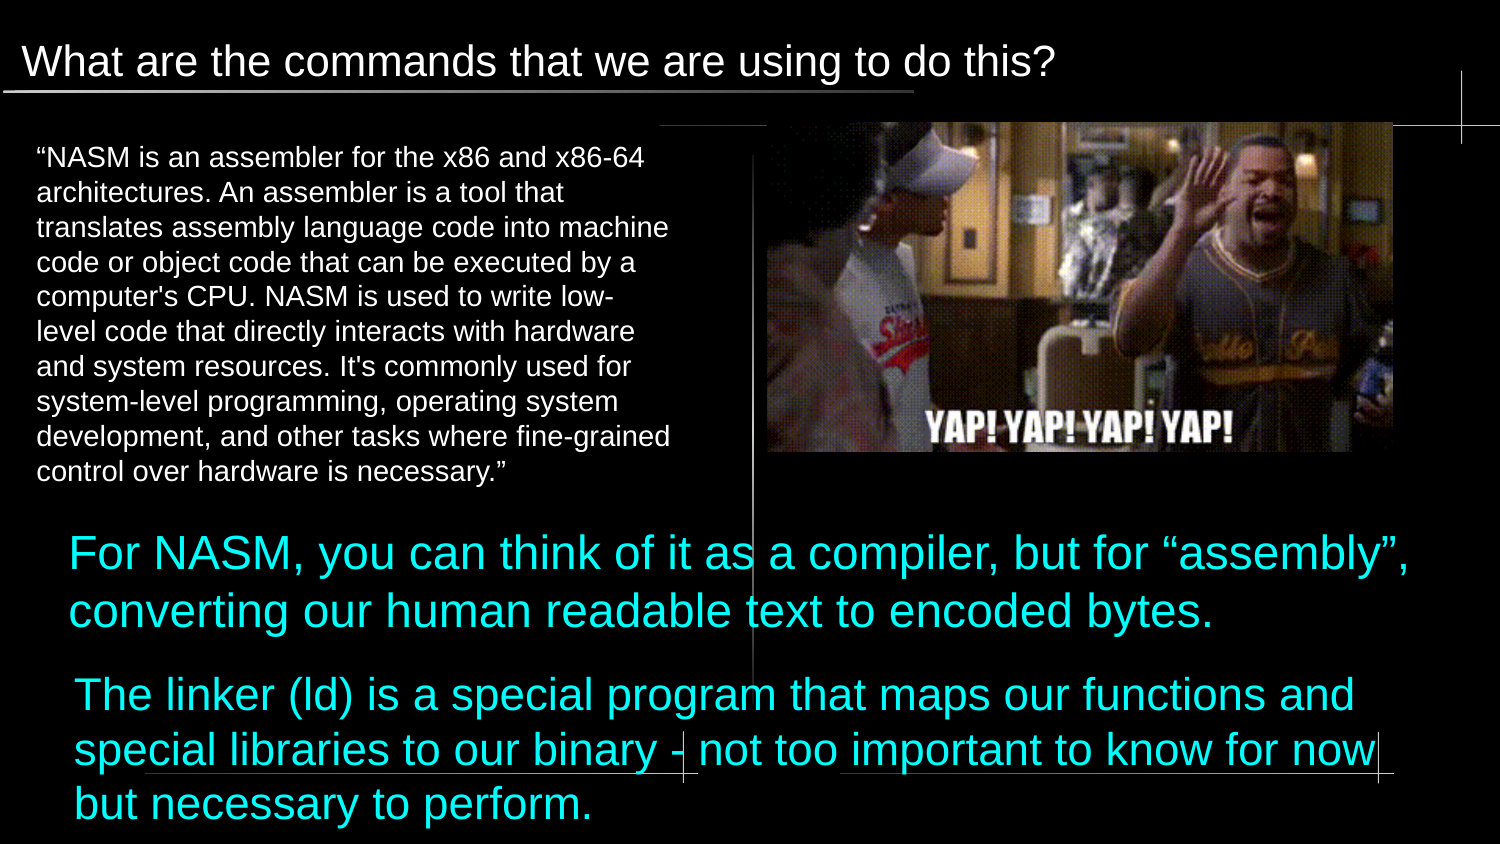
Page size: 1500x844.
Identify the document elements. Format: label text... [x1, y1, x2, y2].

text_box “NASM is an assembler for the x86 and x86-64 architectures. An assembler is a tool that translates assembly language code into machine code or object code that can be executed by a computer's CPU. NASM is used to write low-level code that directly interacts with hardware and system resources. It's commonly used for system-level programming, operating system development, and other tasks where fine-grained control over hardware is necessary.” [21, 122, 691, 503]
title What are the commands that we are using to do this? [21, 10, 1441, 108]
text_box For NASM, you can think of it as a compiler, but for “assembly”, converting our human readable text to encoded bytes. [53, 506, 1500, 631]
picture [767, 122, 1394, 452]
text_box The linker (ld) is a special program that maps our functions and special libraries to our binary - not too important to know for now but necessary to perform. [59, 649, 1404, 774]
